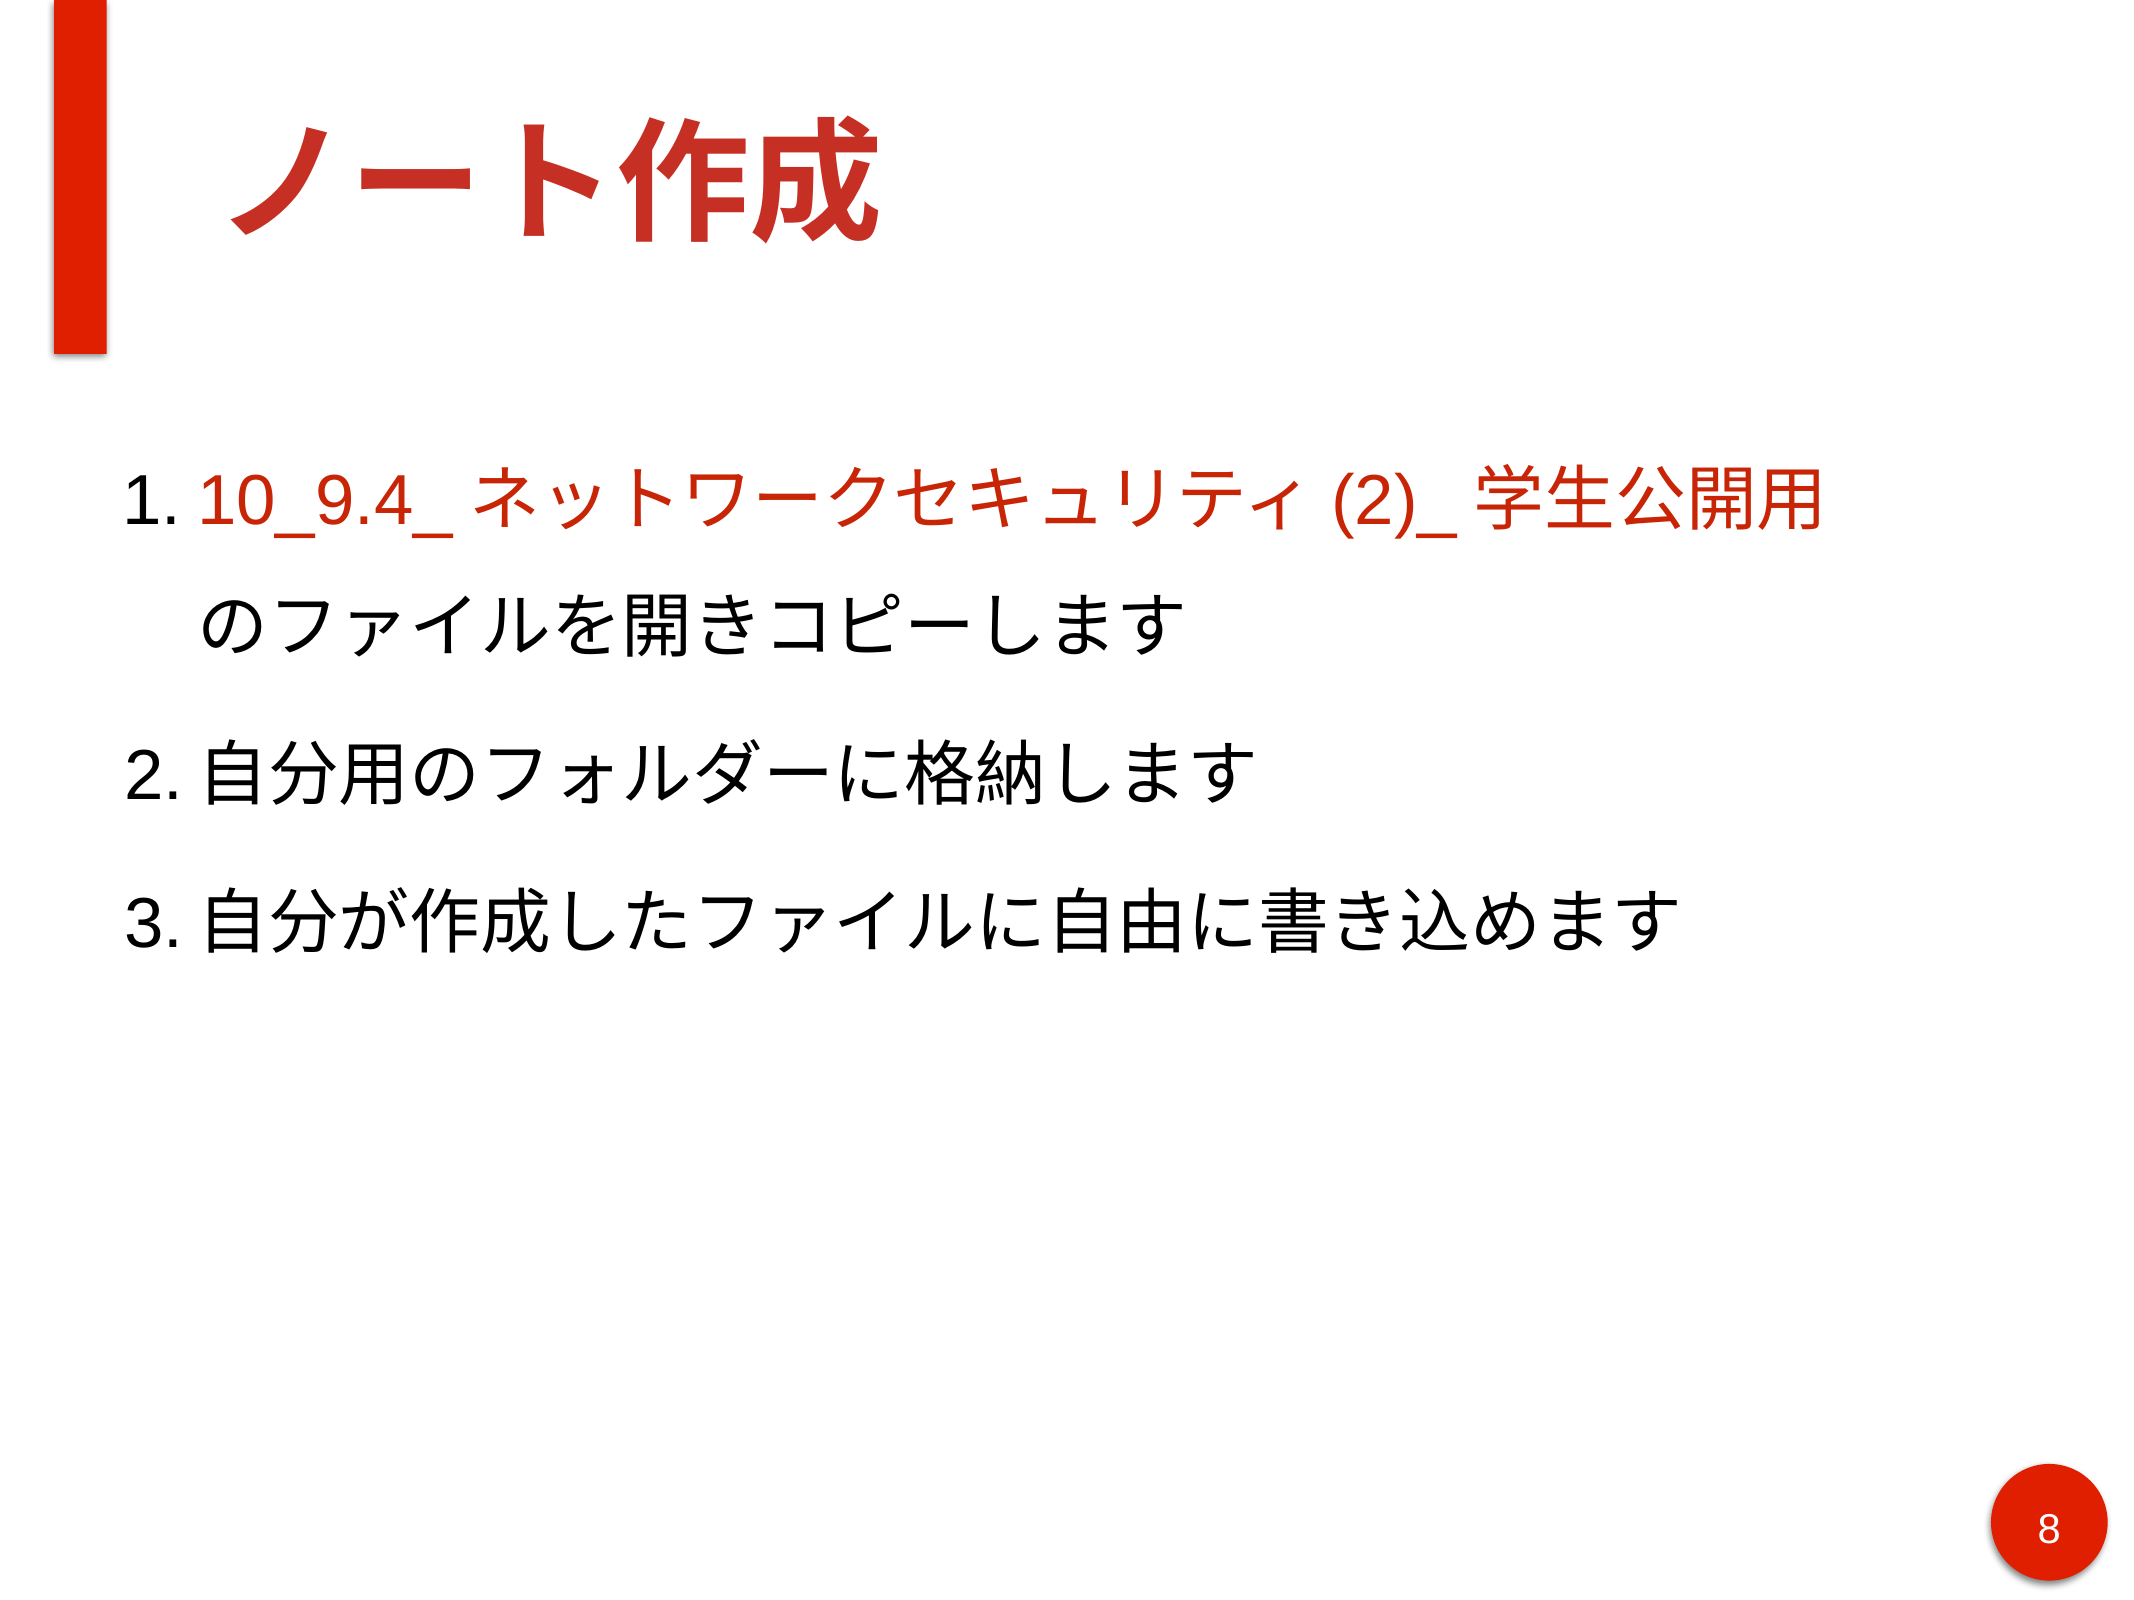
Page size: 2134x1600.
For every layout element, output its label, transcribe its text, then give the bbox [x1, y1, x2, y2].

slide_number 8 [2012, 1493, 2087, 1552]
list 10_9.4_ネットワークセキュリティ(2)_学生公開用 のファイルを開きコピーします 自分用のフォルダーに格納します 自分が作成したファイルに自由に書き込めます [114, 402, 2067, 1567]
title ノート作成 [208, 11, 1927, 343]
